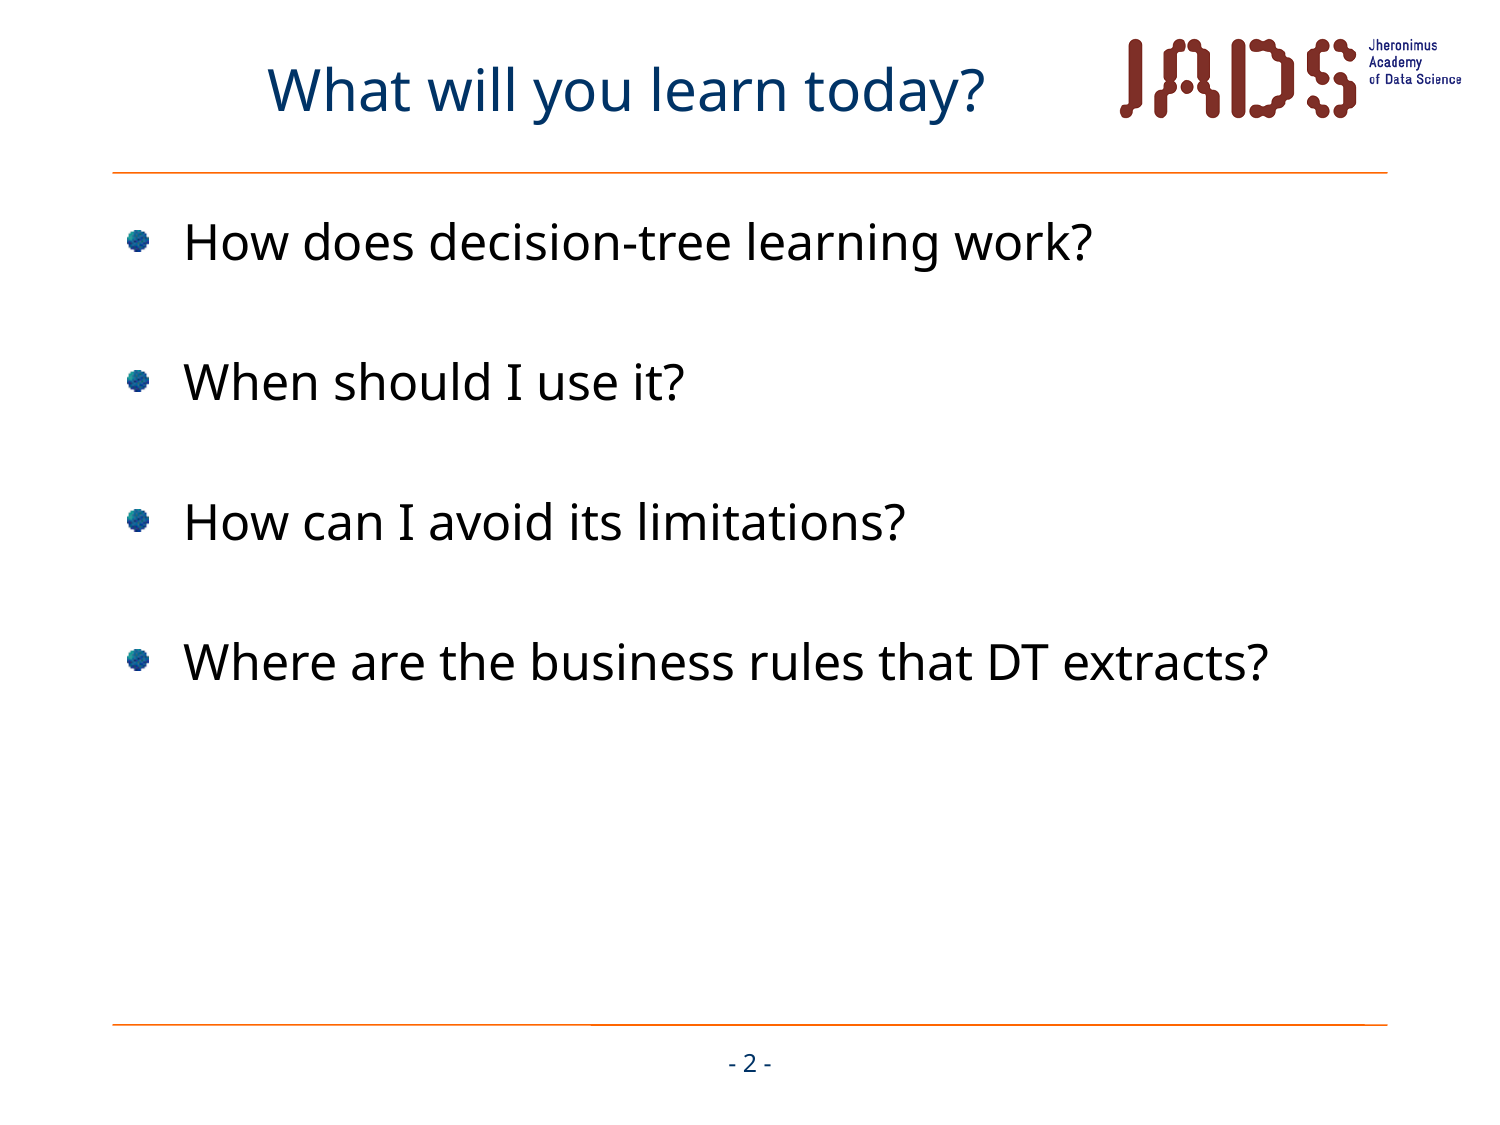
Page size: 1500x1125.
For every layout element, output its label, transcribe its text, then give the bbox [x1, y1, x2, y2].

picture [127, 230, 149, 252]
list How does decision-tree learning work? When should I use it? How can I avoid its limitations? Where are the business rules that DT extracts? [112, 203, 1388, 988]
picture [127, 649, 149, 671]
picture [127, 509, 149, 532]
title What will you learn today? [252, 19, 1185, 157]
slide_number - 2 - [670, 1039, 830, 1078]
picture [1080, 0, 1500, 157]
picture [127, 370, 149, 392]
